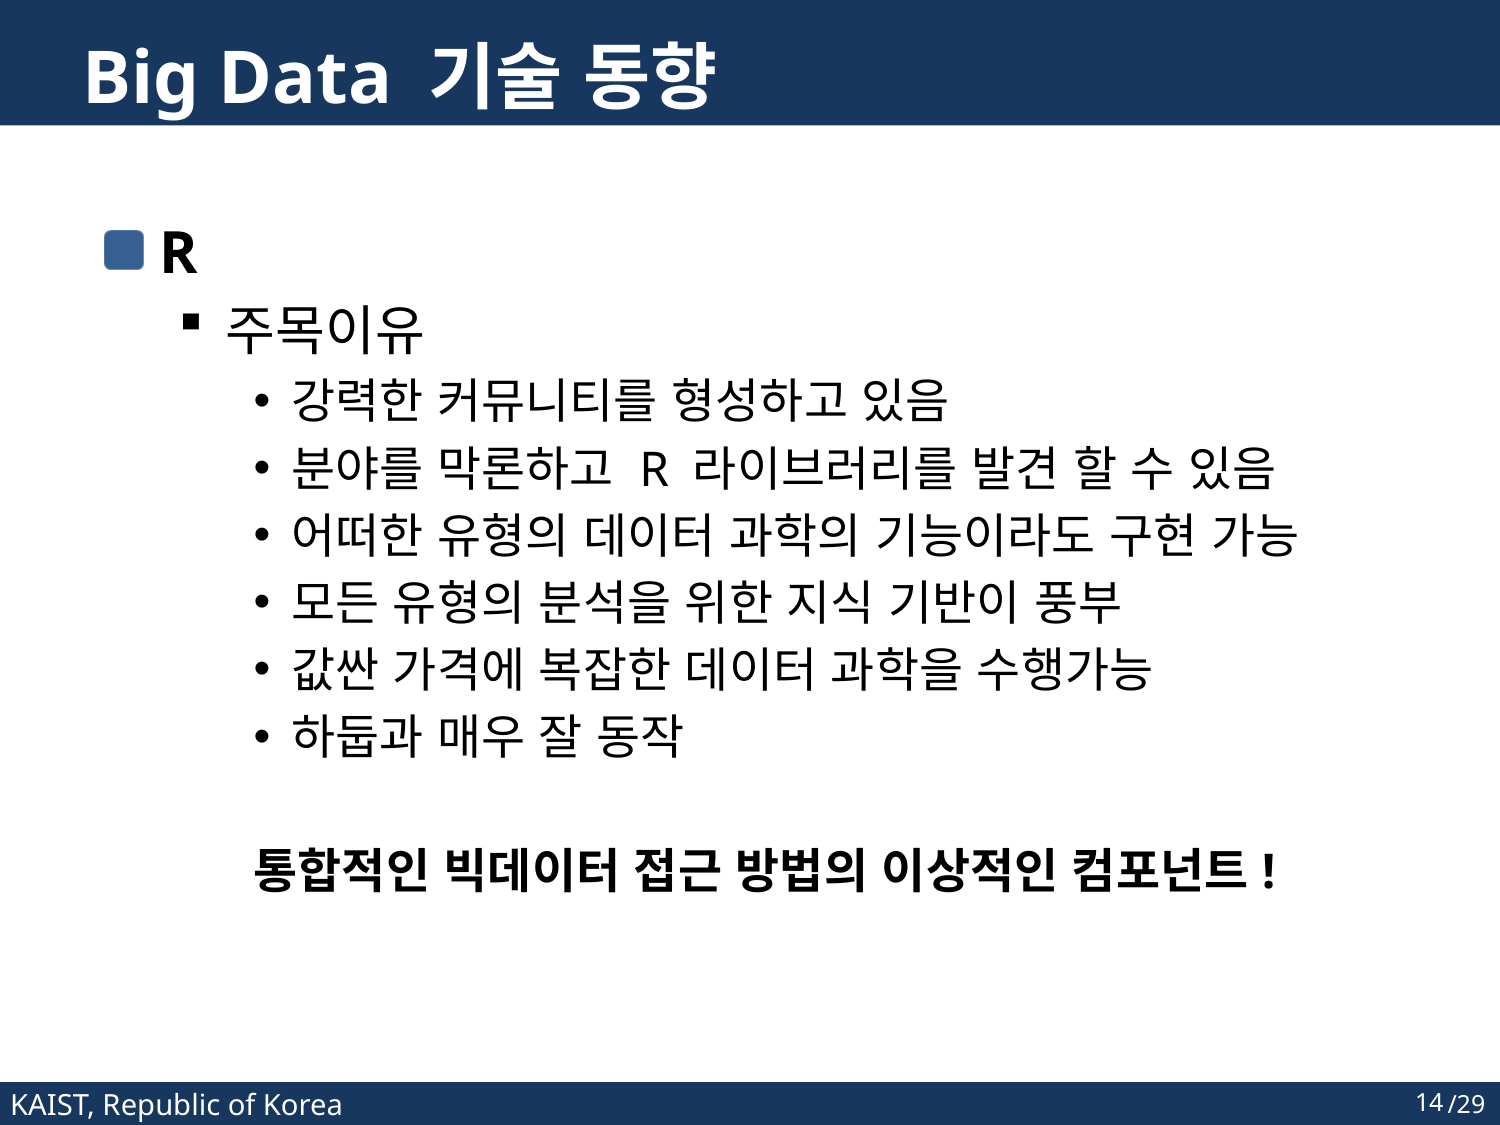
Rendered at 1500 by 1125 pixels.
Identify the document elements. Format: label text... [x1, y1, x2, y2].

slide_number 14 [1108, 1073, 1459, 1125]
list R 주목이유 강력한 커뮤니티를 형성하고 있음 분야를 막론하고 R 라이브러리를 발견 할 수 있음 어떠한 유형의 데이터 과학의 기능이라도 구현 가능 모든 유형의 분석을 위한 지식 기반이 풍부 값싼 가격에 복잡한 데이터 과학을 수행가능 하둡과 매우 잘 동작 통합적인 빅데이터 접근 방법의 이상적인 컴포넌트! [88, 208, 1459, 1024]
title Big Data 기술 동향 [67, 11, 1417, 138]
picture [103, 229, 145, 271]
